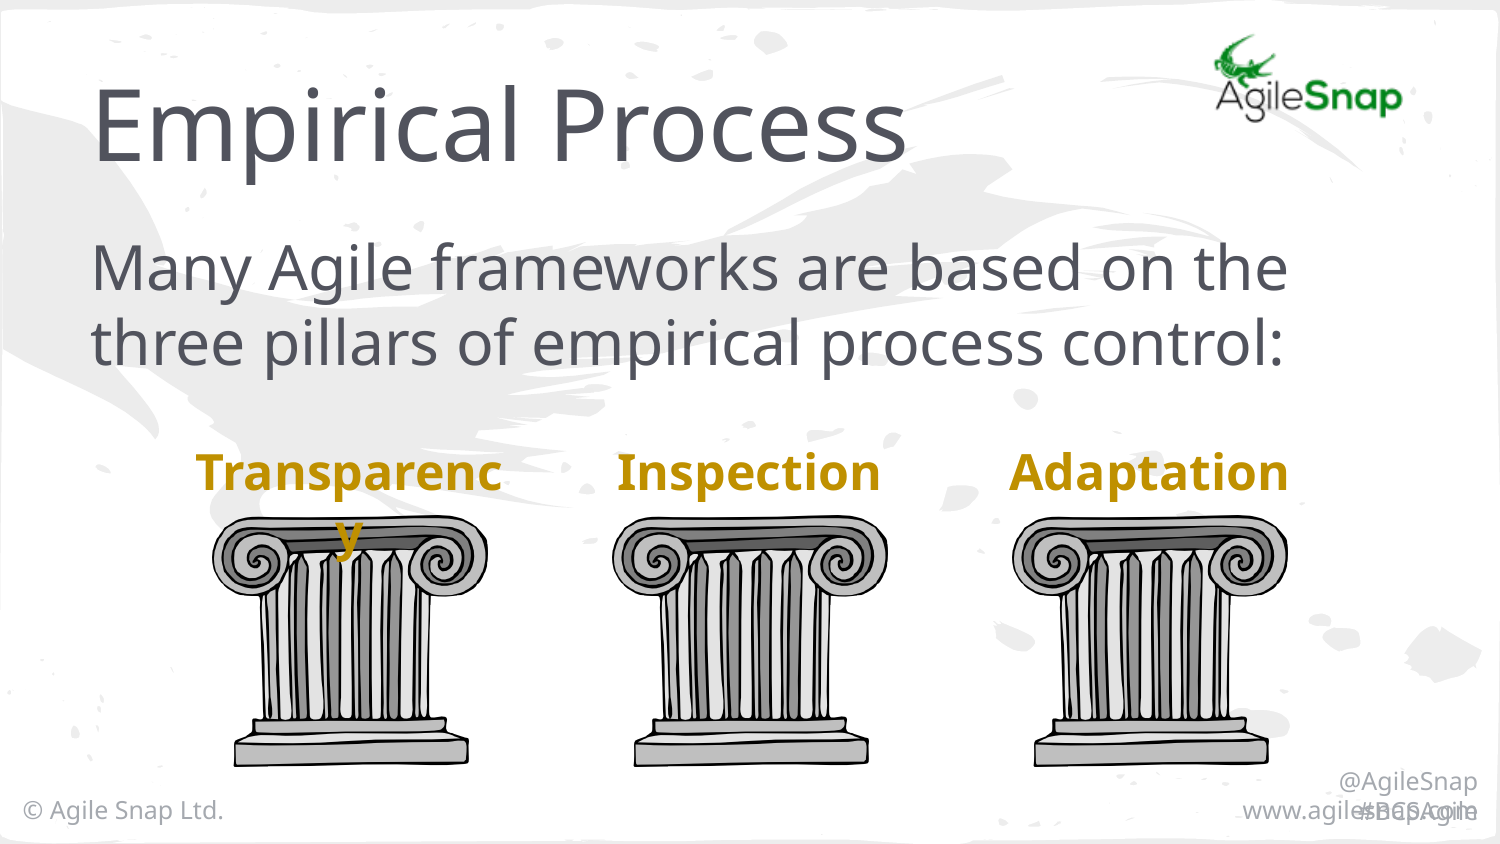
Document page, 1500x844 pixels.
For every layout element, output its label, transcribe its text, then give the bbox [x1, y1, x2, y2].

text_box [972, 425, 1328, 767]
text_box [572, 425, 928, 767]
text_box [172, 425, 527, 767]
list Many Agile frameworks are based on the three pillars of empirical process control: [75, 212, 1425, 808]
title Empirical Process [75, 25, 1425, 197]
